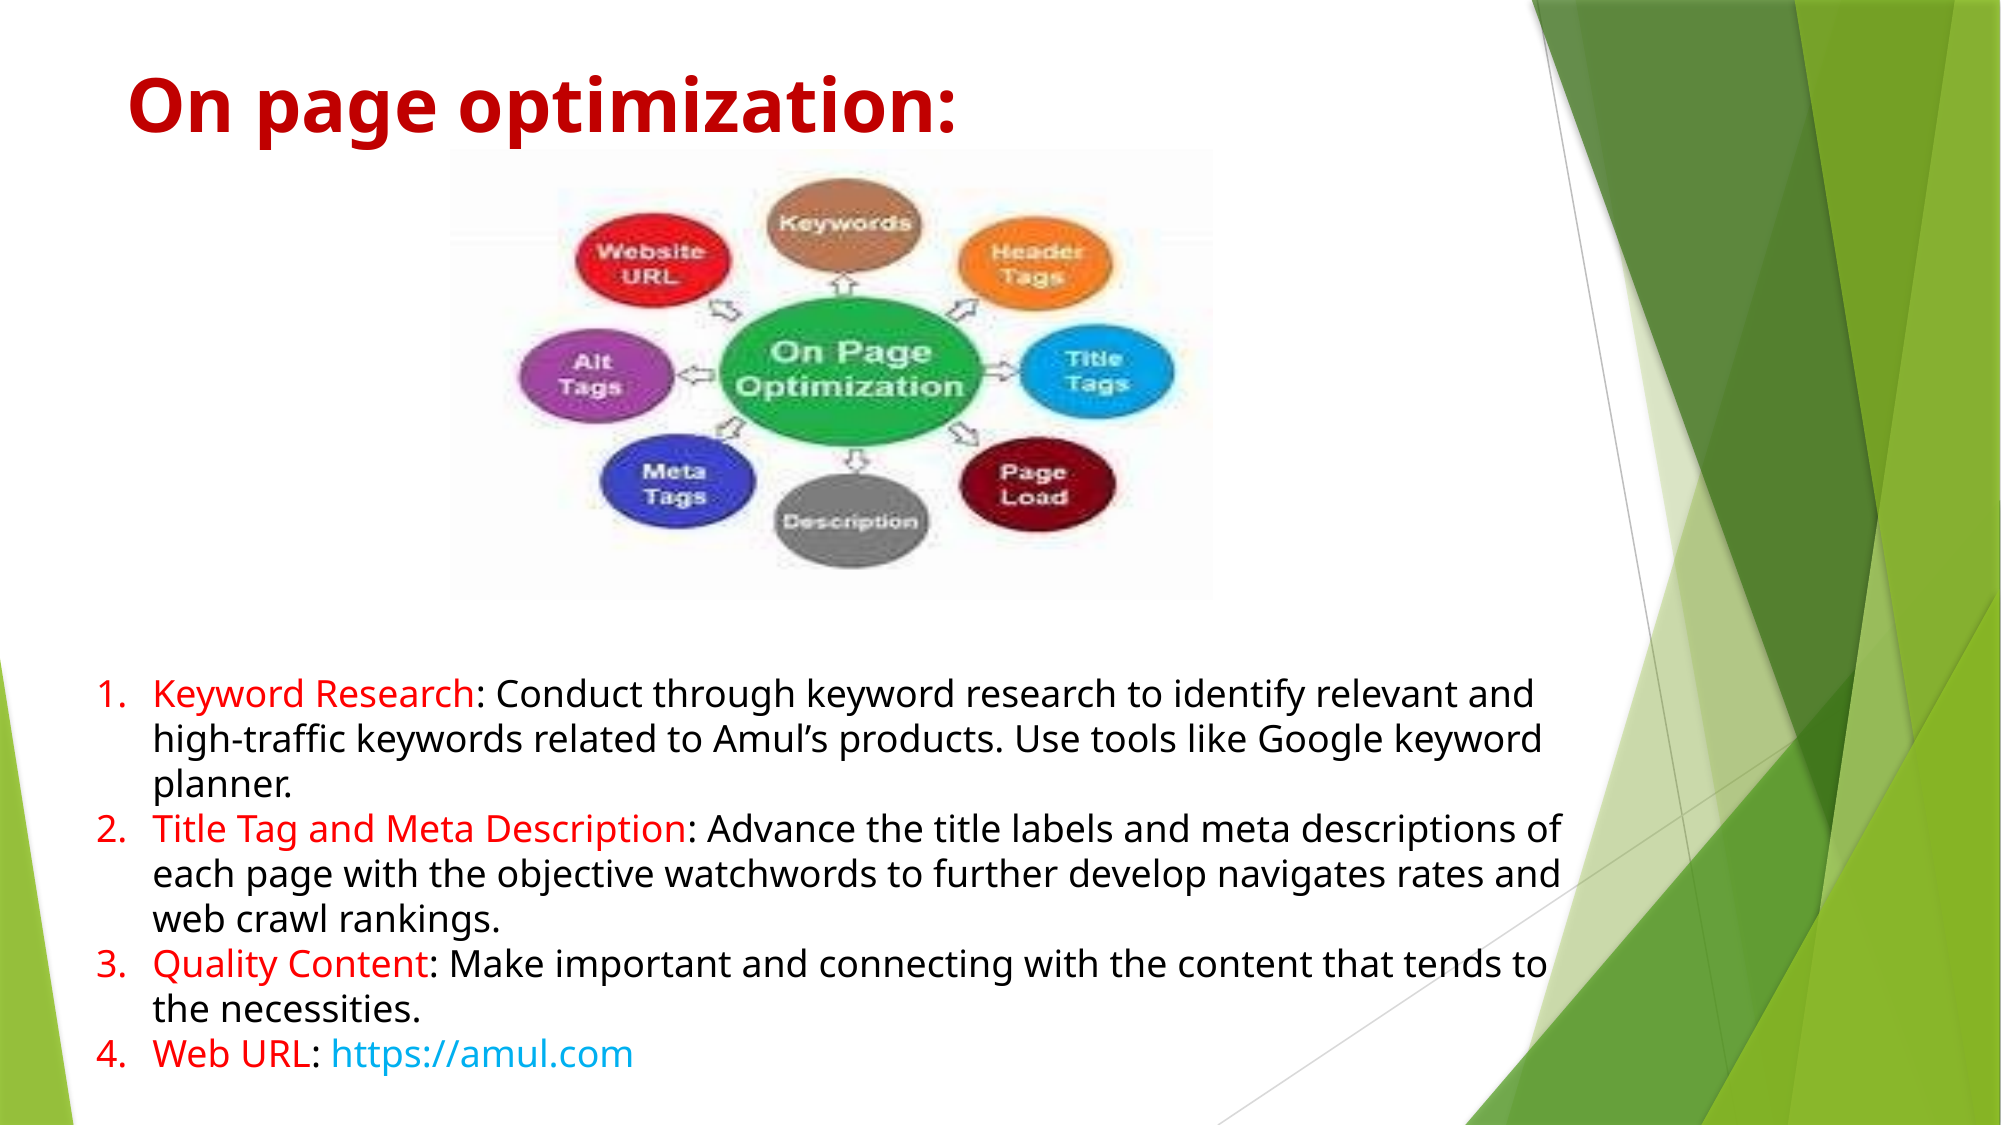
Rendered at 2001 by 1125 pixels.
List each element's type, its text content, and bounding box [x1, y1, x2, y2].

title On page optimization: [111, 50, 1522, 317]
text_box Keyword Research: Conduct through keyword research to identify relevant and high-traffic keywords related to Amul’s products. Use tools like Google keyword planner. Title Tag and Meta Description: Advance the title labels and meta descriptions of each page with the objective watchwords to further develop navigates rates and web crawl rankings. Quality Content: Make important and connecting with the content that tends to the necessities. Web URL: https://amul.com [81, 662, 1594, 1125]
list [449, 149, 1213, 601]
